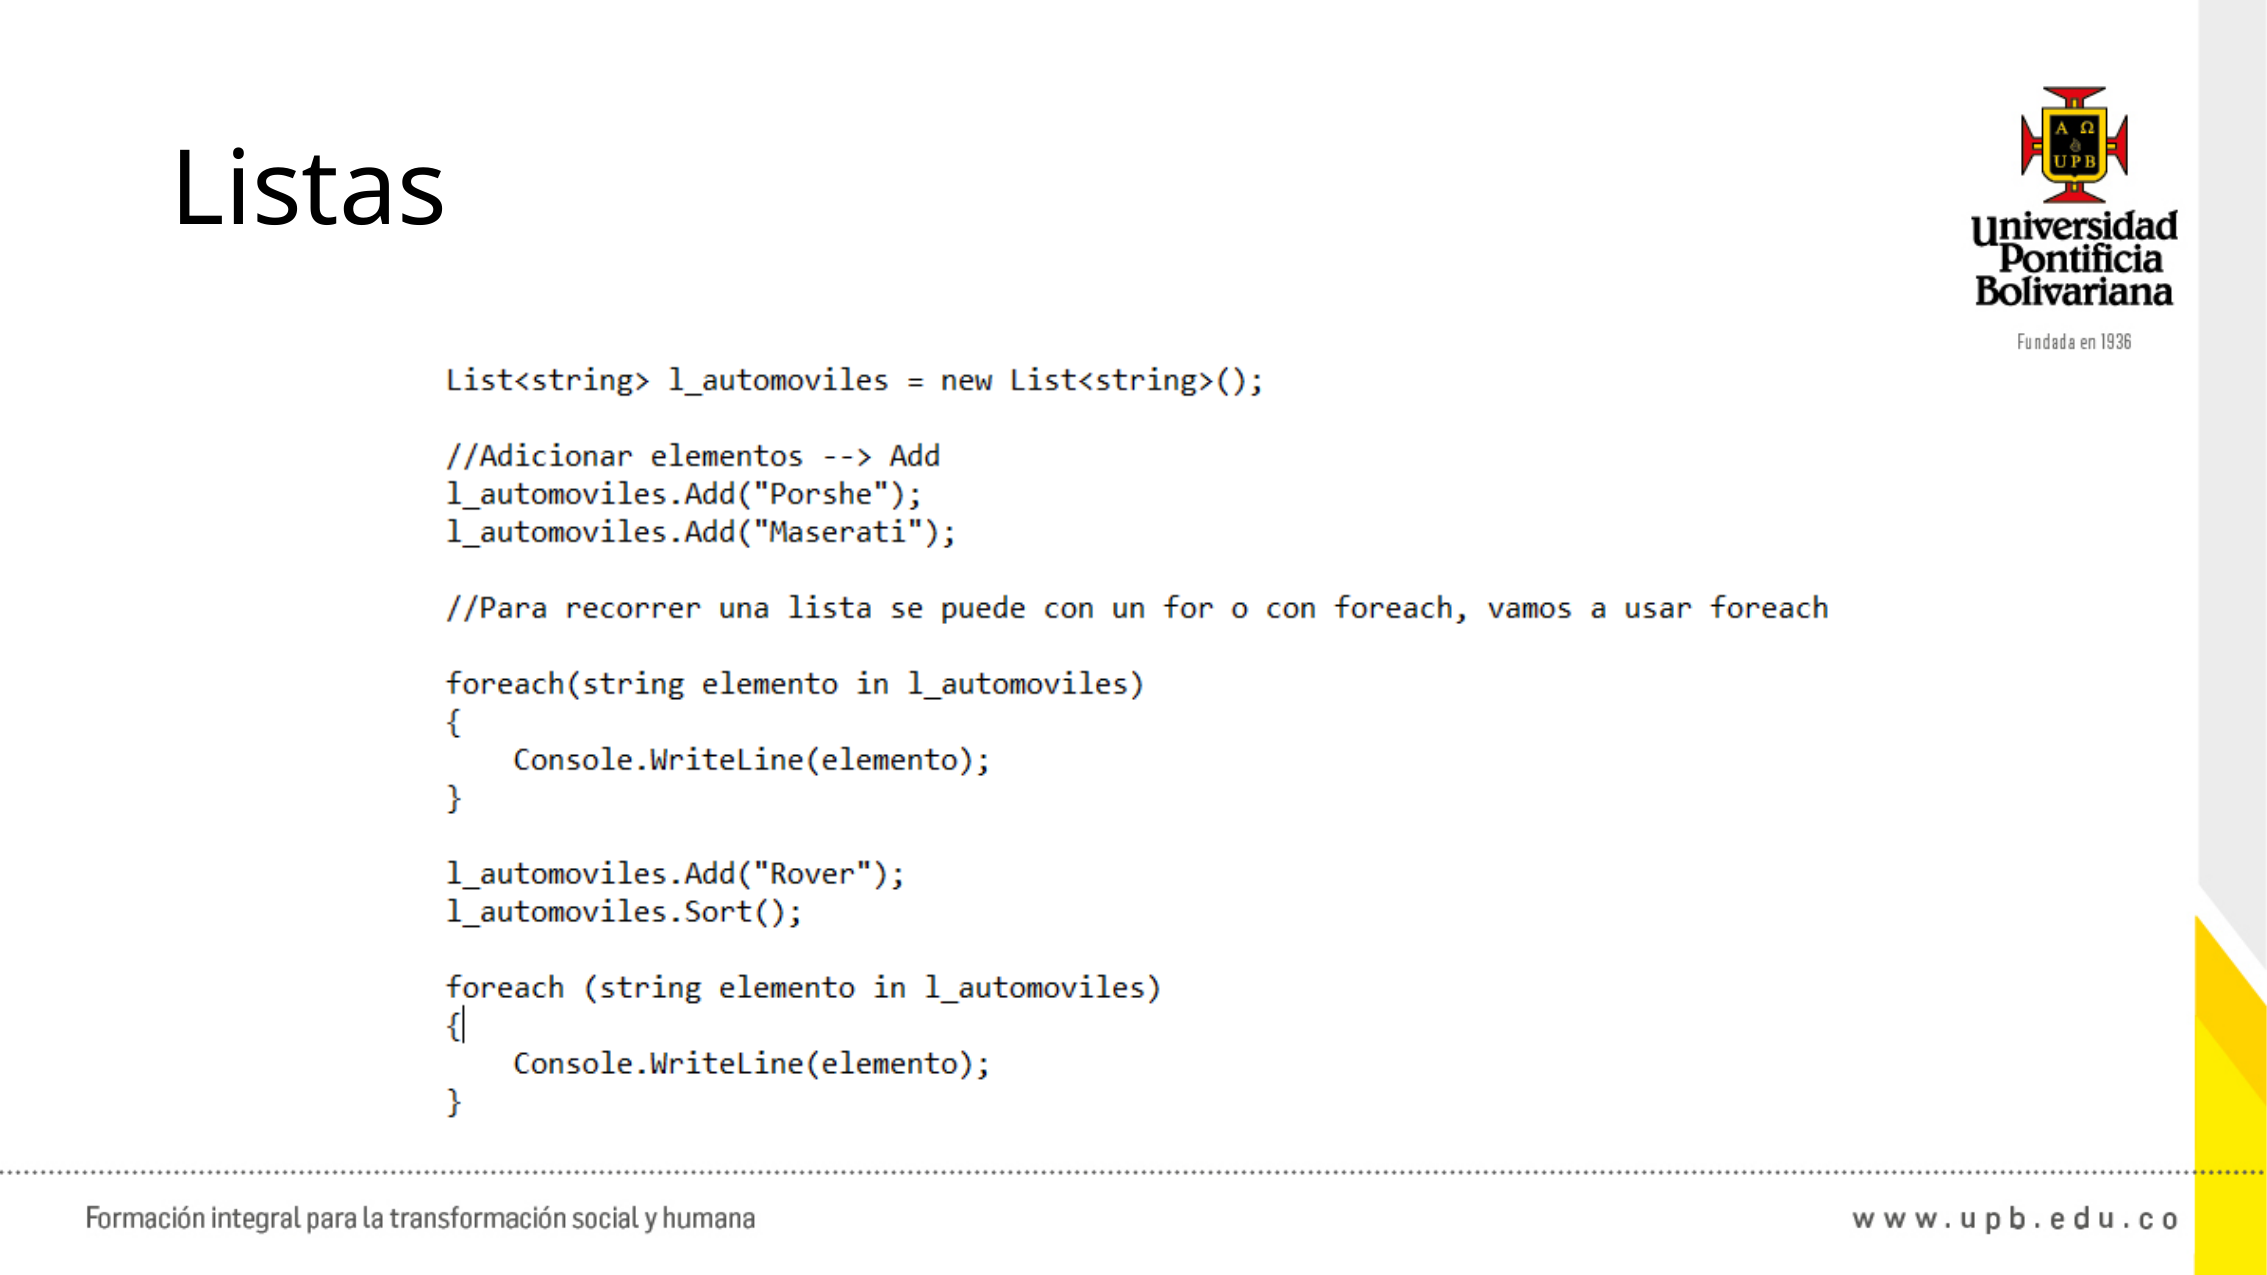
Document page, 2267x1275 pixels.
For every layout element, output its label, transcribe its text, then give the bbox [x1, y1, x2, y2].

picture [0, 0, 2267, 1275]
title Listas [155, 67, 2111, 315]
